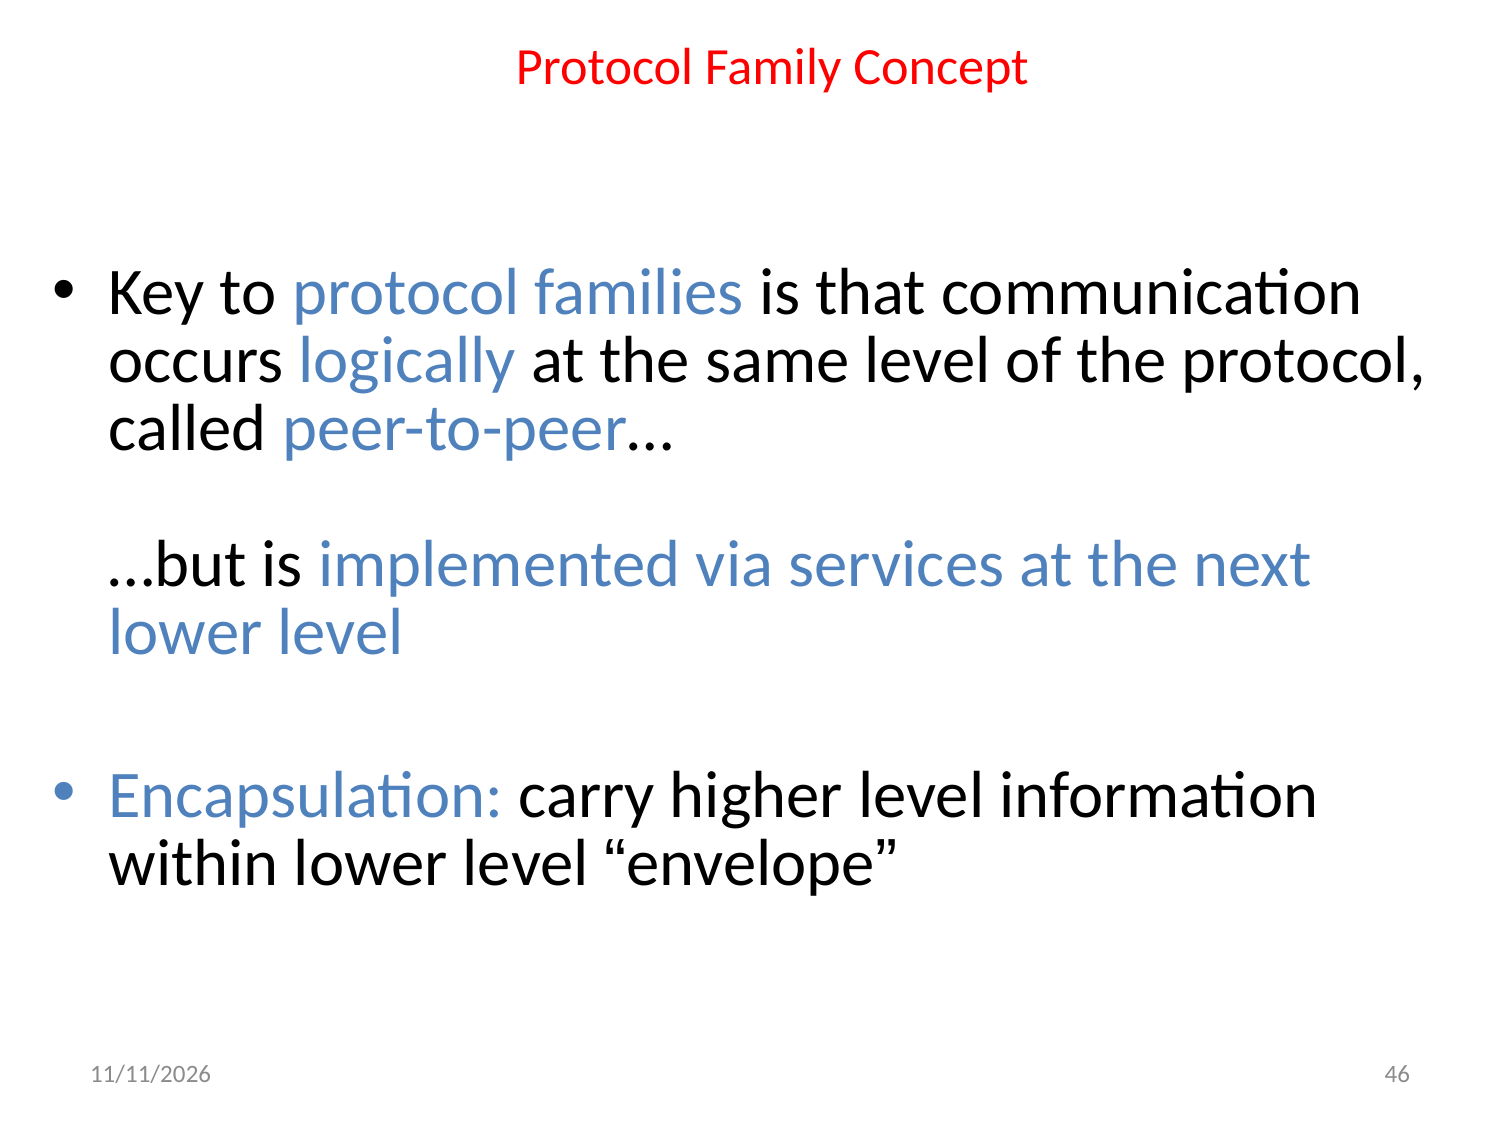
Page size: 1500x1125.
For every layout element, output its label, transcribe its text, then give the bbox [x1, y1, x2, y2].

title Protocol Family Concept [125, 24, 1421, 103]
slide_number 46 [1074, 1042, 1425, 1103]
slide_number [75, 1042, 425, 1103]
list Key to protocol families is that communication occurs logically at the same level of the protocol, called peer-to-peer… …but is implemented via services at the next lower level Encapsulation: carry higher level information within lower level “envelope” [37, 253, 1463, 544]
